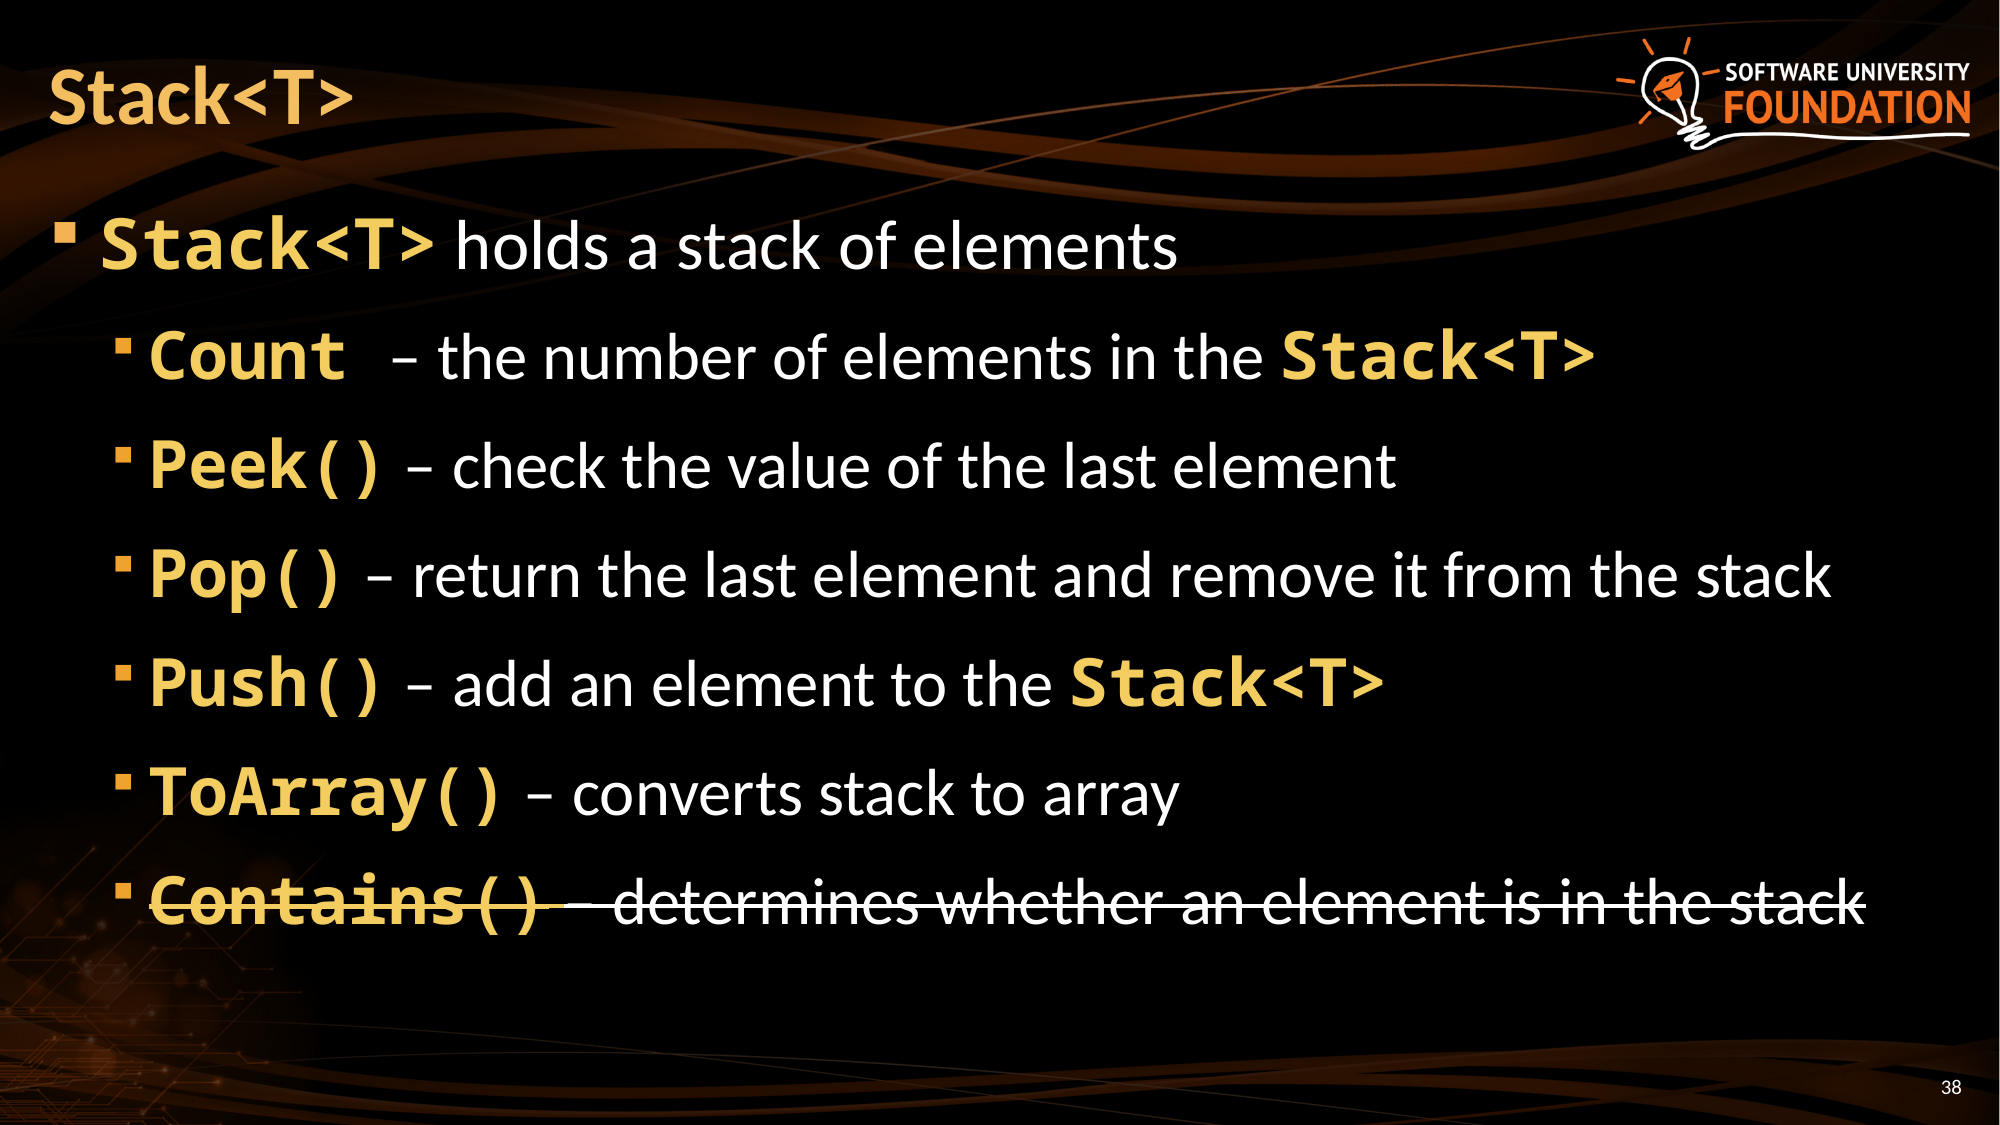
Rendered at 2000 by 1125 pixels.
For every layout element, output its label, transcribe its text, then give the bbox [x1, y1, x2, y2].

list Stack<T> holds a stack of elements Count – the number of elements in the Stack<T> Peek() – check the value of the last element Pop() – return the last element and remove it from the stack Push() – add an element to the Stack<T> ToArray() – converts stack to array Contains() – determines whether an element is in the stack [31, 188, 1968, 1103]
picture [0, 0, 2000, 1125]
title Stack<T> [30, 6, 1602, 189]
